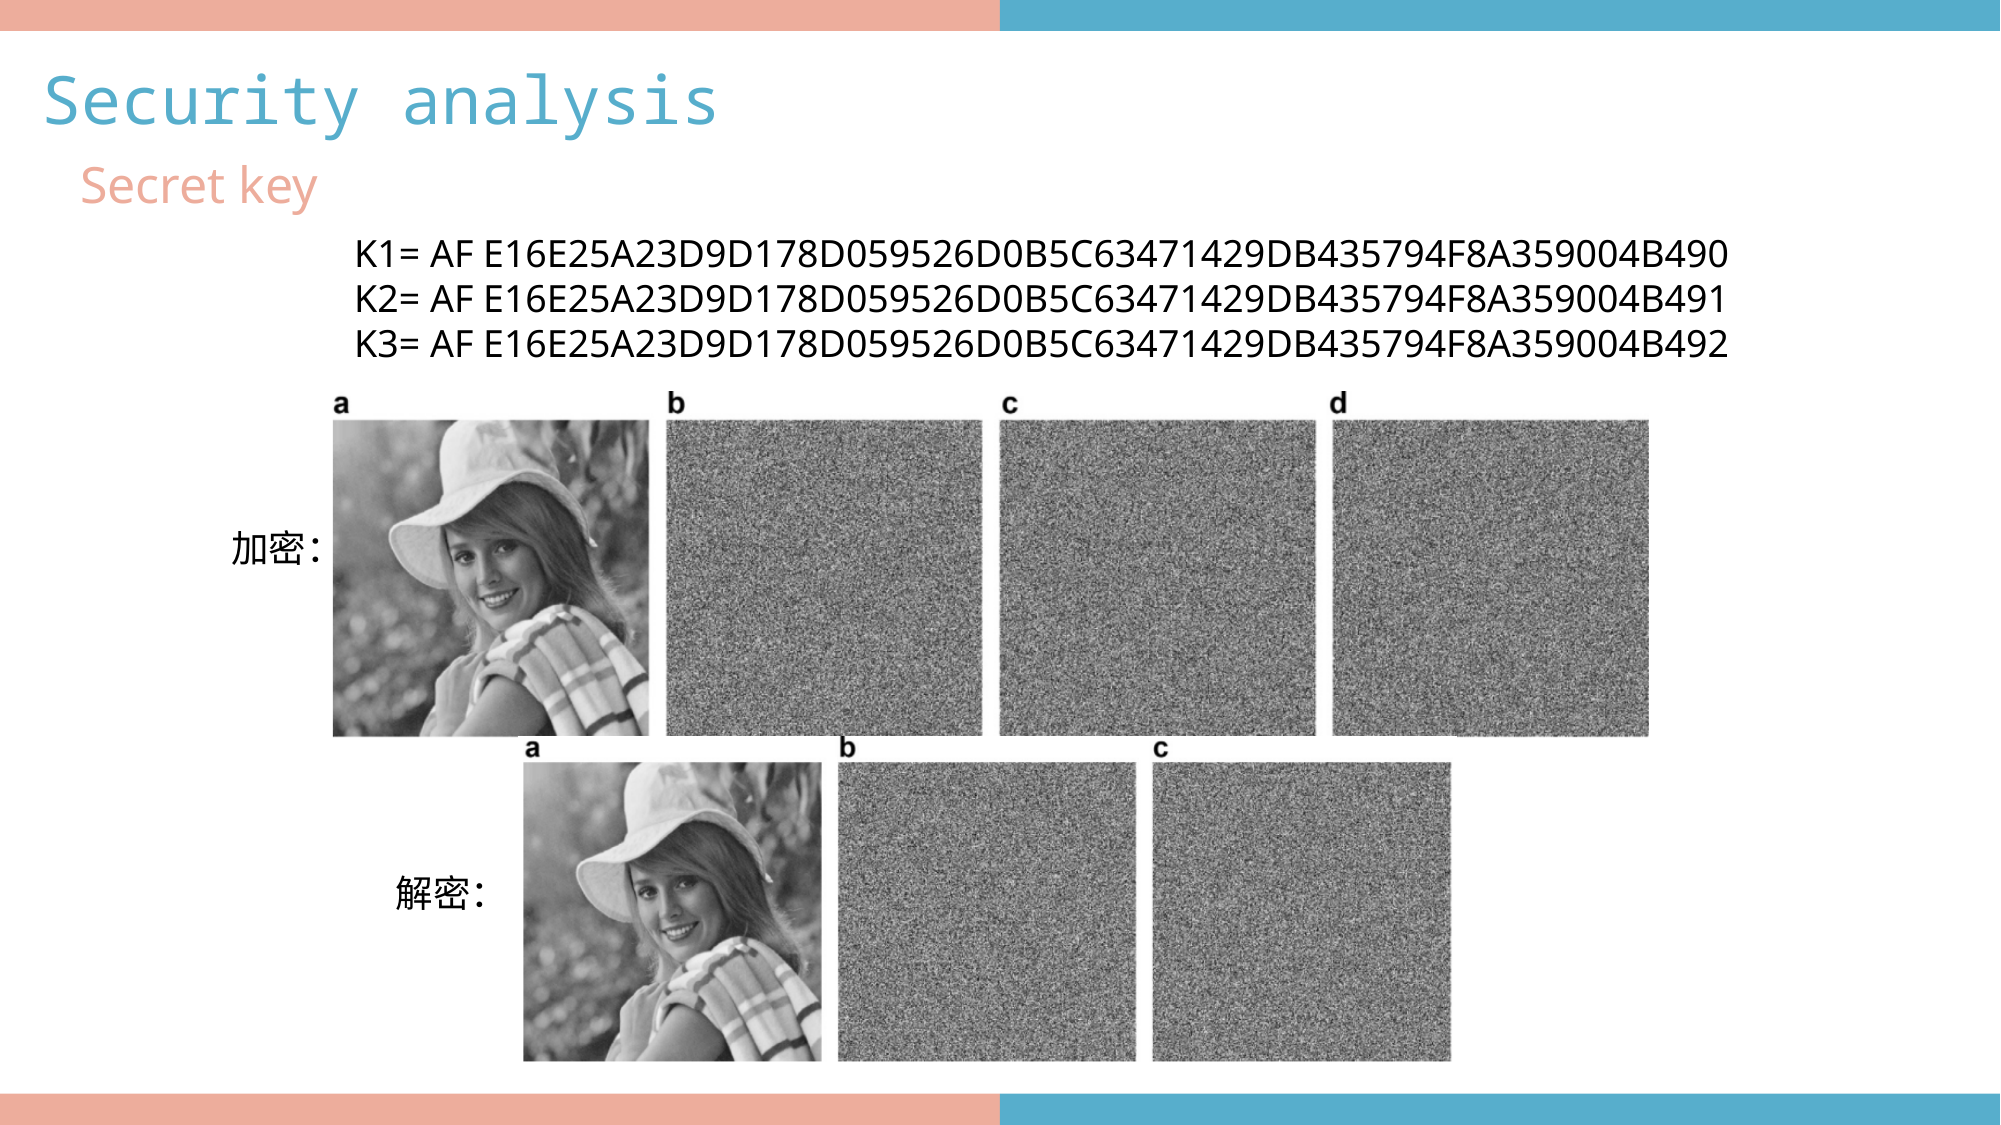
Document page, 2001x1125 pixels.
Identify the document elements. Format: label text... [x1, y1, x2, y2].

text_box Security analysis [26, 50, 736, 146]
text_box K1= AF E16E25A23D9D178D059526D0B5C63471429DB435794F8A359004B490 K2= AF E16E25A23D9D178D059526D0B5C63471429DB435794F8A359004B491 K3= AF E16E25A23D9D178D059526D0B5C63471429DB435794F8A359004B492 [339, 222, 1766, 373]
text_box Secret key [65, 146, 334, 222]
text_box 加密： [216, 517, 318, 578]
picture [318, 391, 1657, 1068]
text_box 解密： [380, 862, 517, 923]
